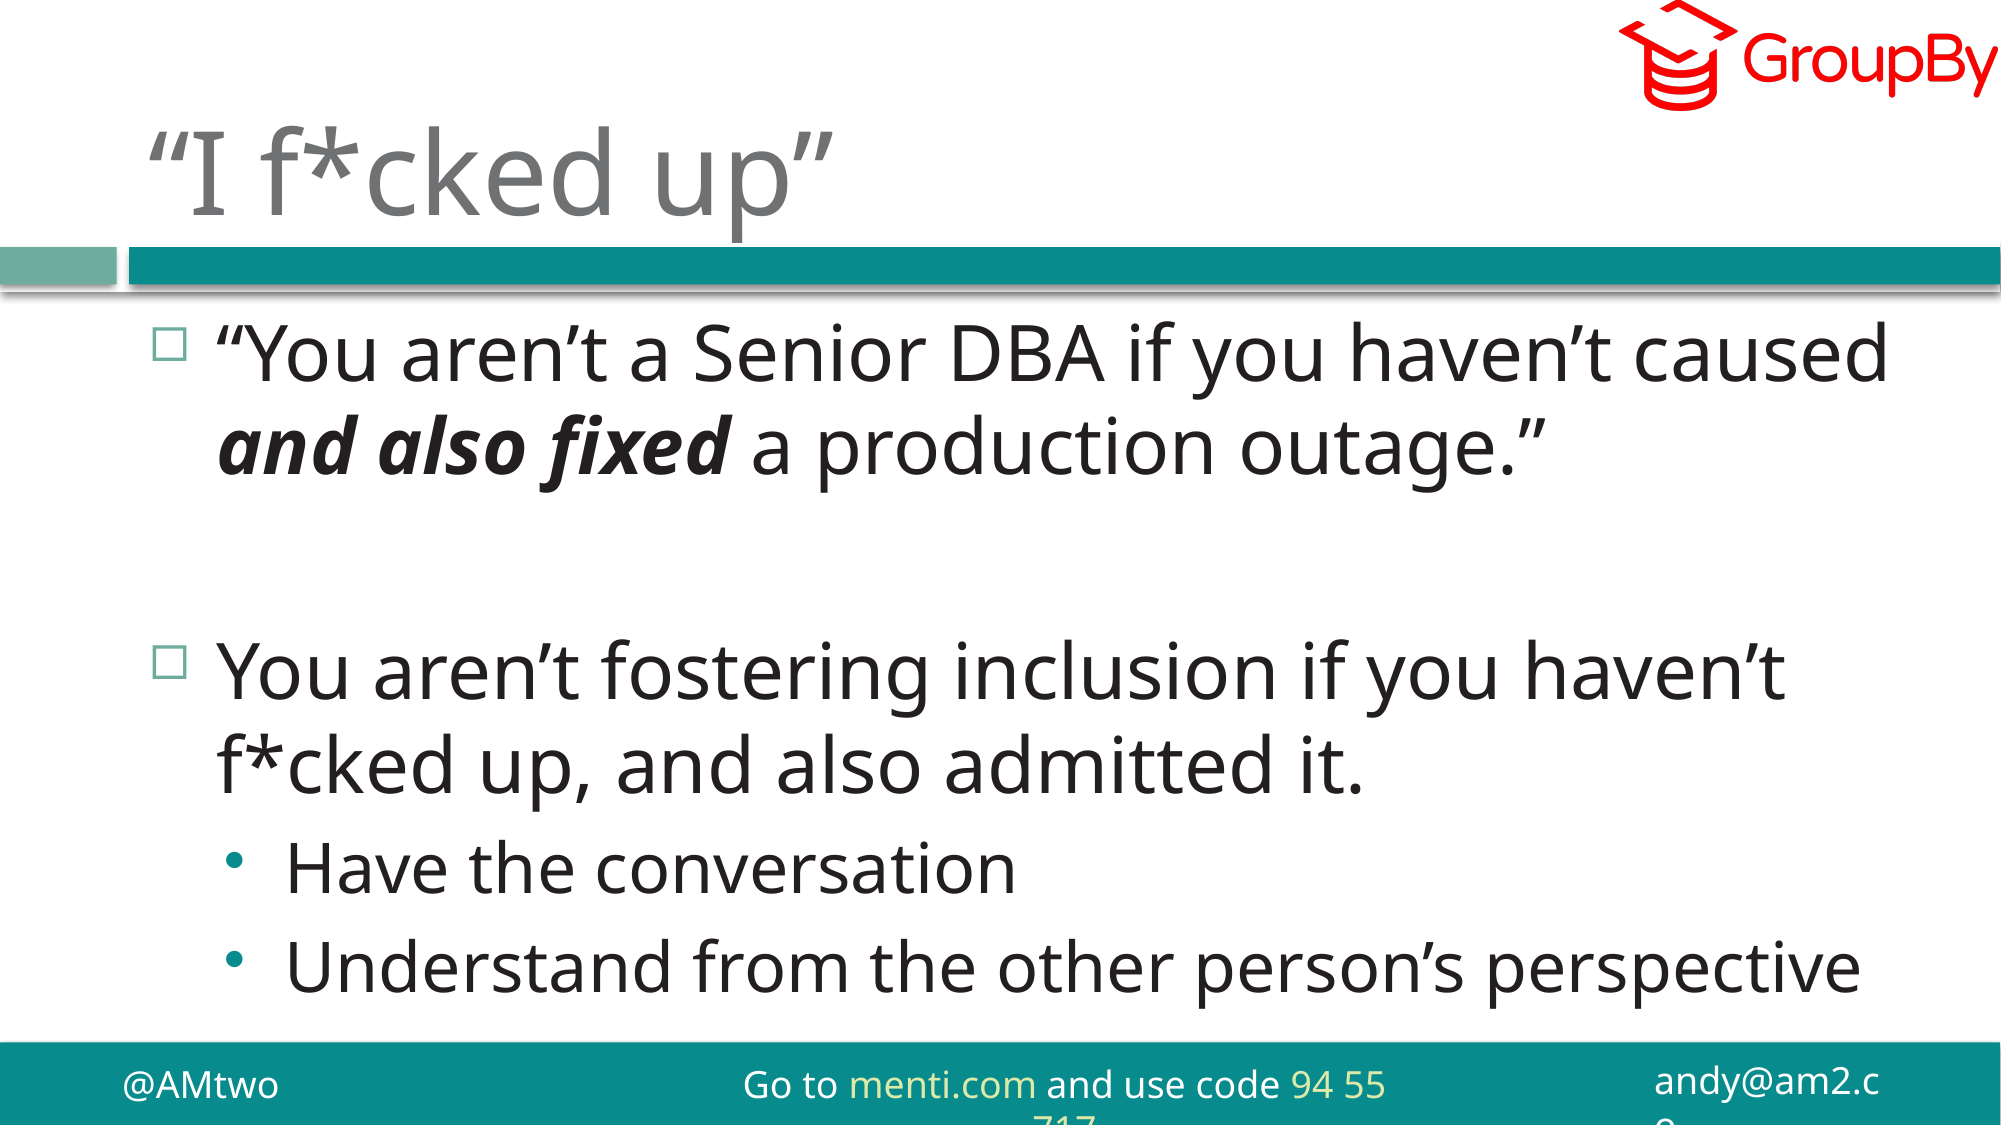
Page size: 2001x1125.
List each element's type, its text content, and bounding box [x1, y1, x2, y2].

title “I f*cked up” [133, 25, 1917, 246]
picture [1619, 0, 1998, 111]
list “You aren’t a Senior DBA if you haven’t caused and also fixed a production outage.” You aren’t fostering inclusion if you haven’t f*cked up, and also admitted it. Have the conversation Understand from the other person’s perspective [133, 295, 1918, 1028]
